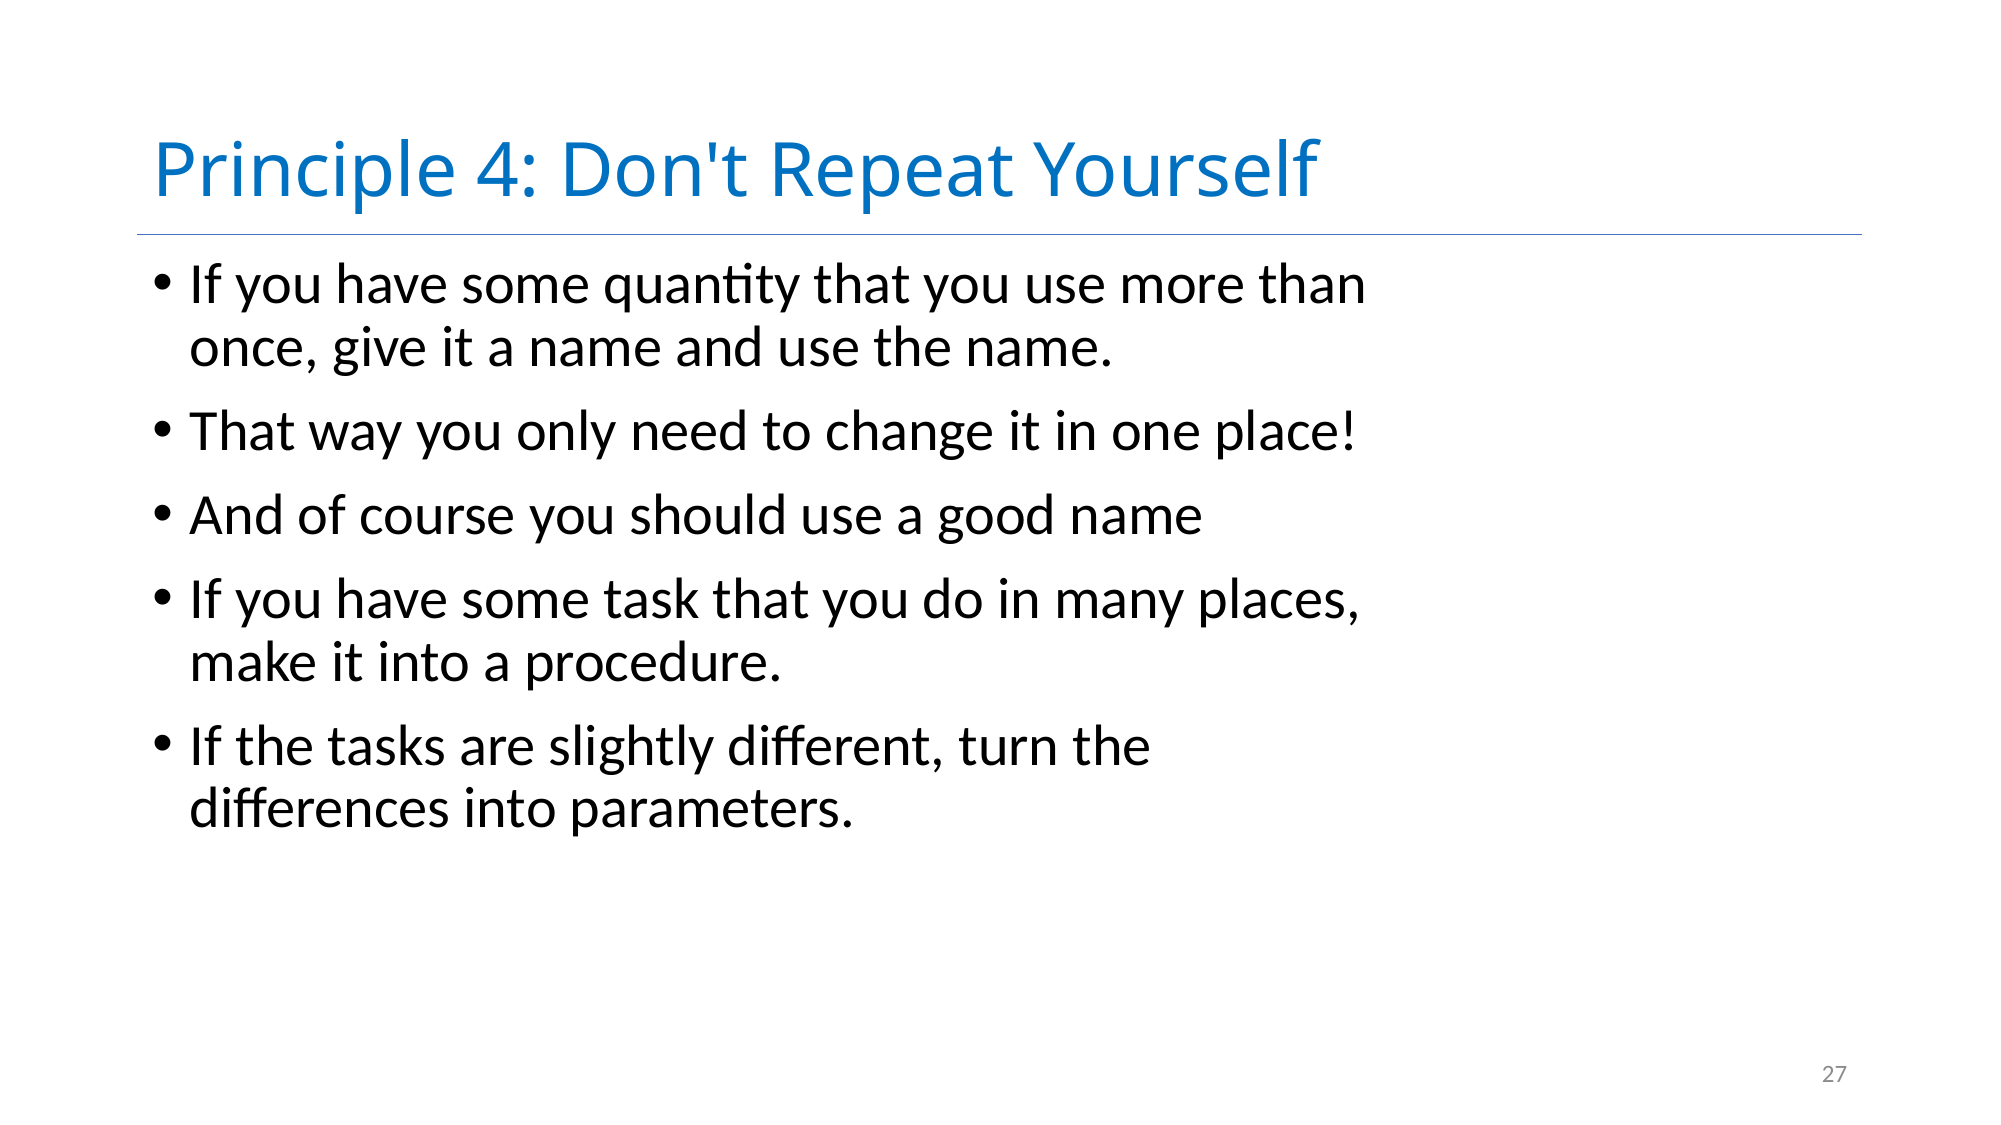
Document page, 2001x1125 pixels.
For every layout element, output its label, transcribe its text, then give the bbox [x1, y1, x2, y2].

slide_number 27 [1412, 1042, 1863, 1103]
title Principle 4: Don't Repeat Yourself [137, 3, 1863, 221]
list If you have some quantity that you use more than once, give it a name and use the name. That way you only need to change it in one place! And of course you should use a good name If you have some task that you do in many places, make it into a procedure. If the tasks are slightly different, turn the differences into parameters. [137, 246, 1432, 960]
